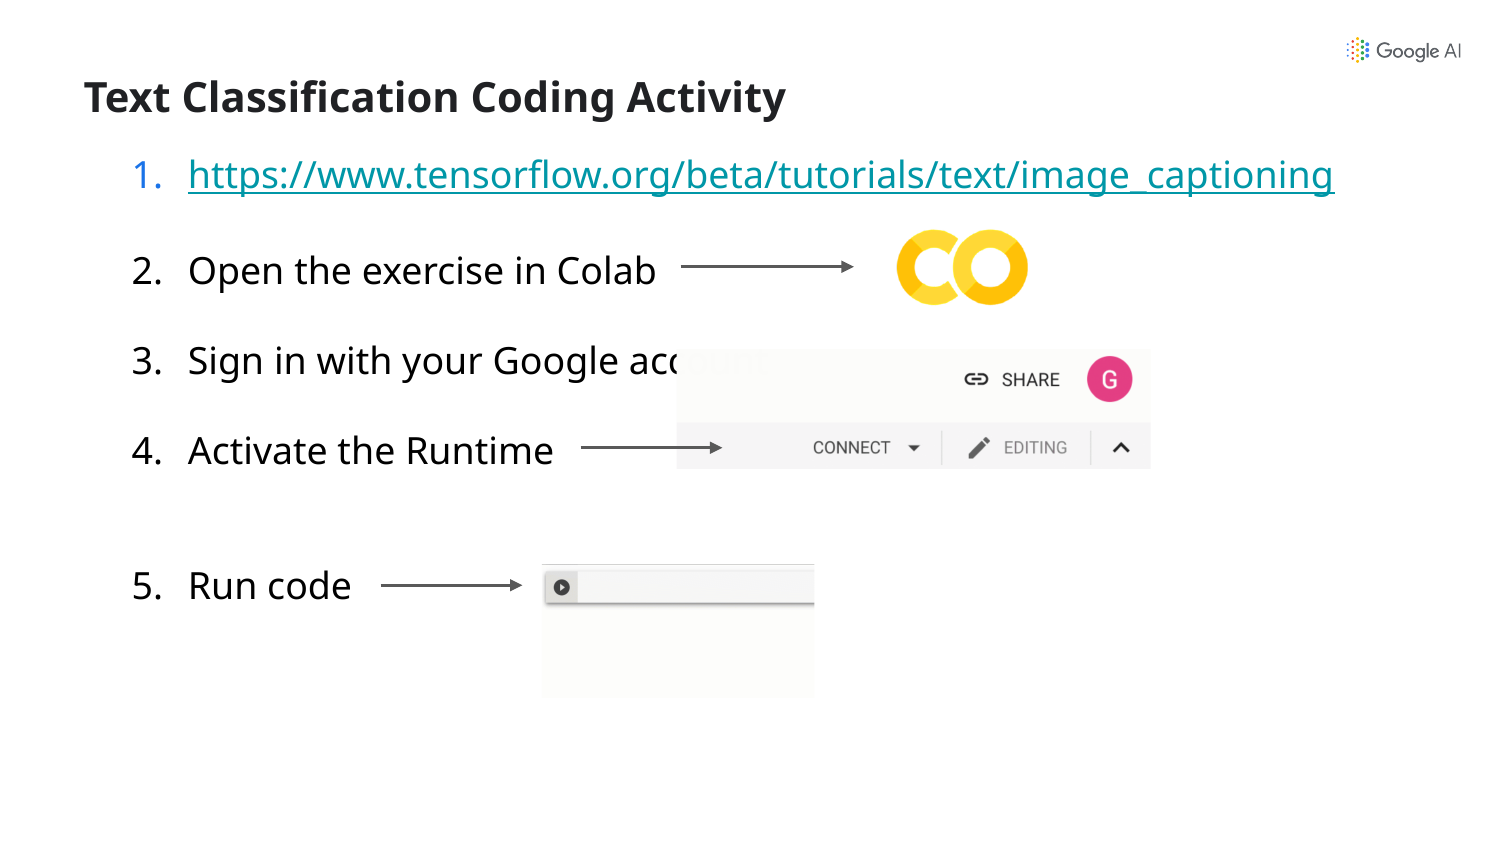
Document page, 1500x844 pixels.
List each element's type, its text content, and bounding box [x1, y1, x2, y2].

picture [676, 349, 1151, 469]
picture [874, 217, 1049, 313]
text_box https://www.tensorflow.org/beta/tutorials/text/image_captioning Open the exercise in Colab Sign in with your Google account Activate the Runtime Run code [97, 136, 1452, 814]
picture [1343, 31, 1476, 69]
title Text Classification Coding Activity [68, 56, 1368, 138]
picture [541, 564, 815, 699]
